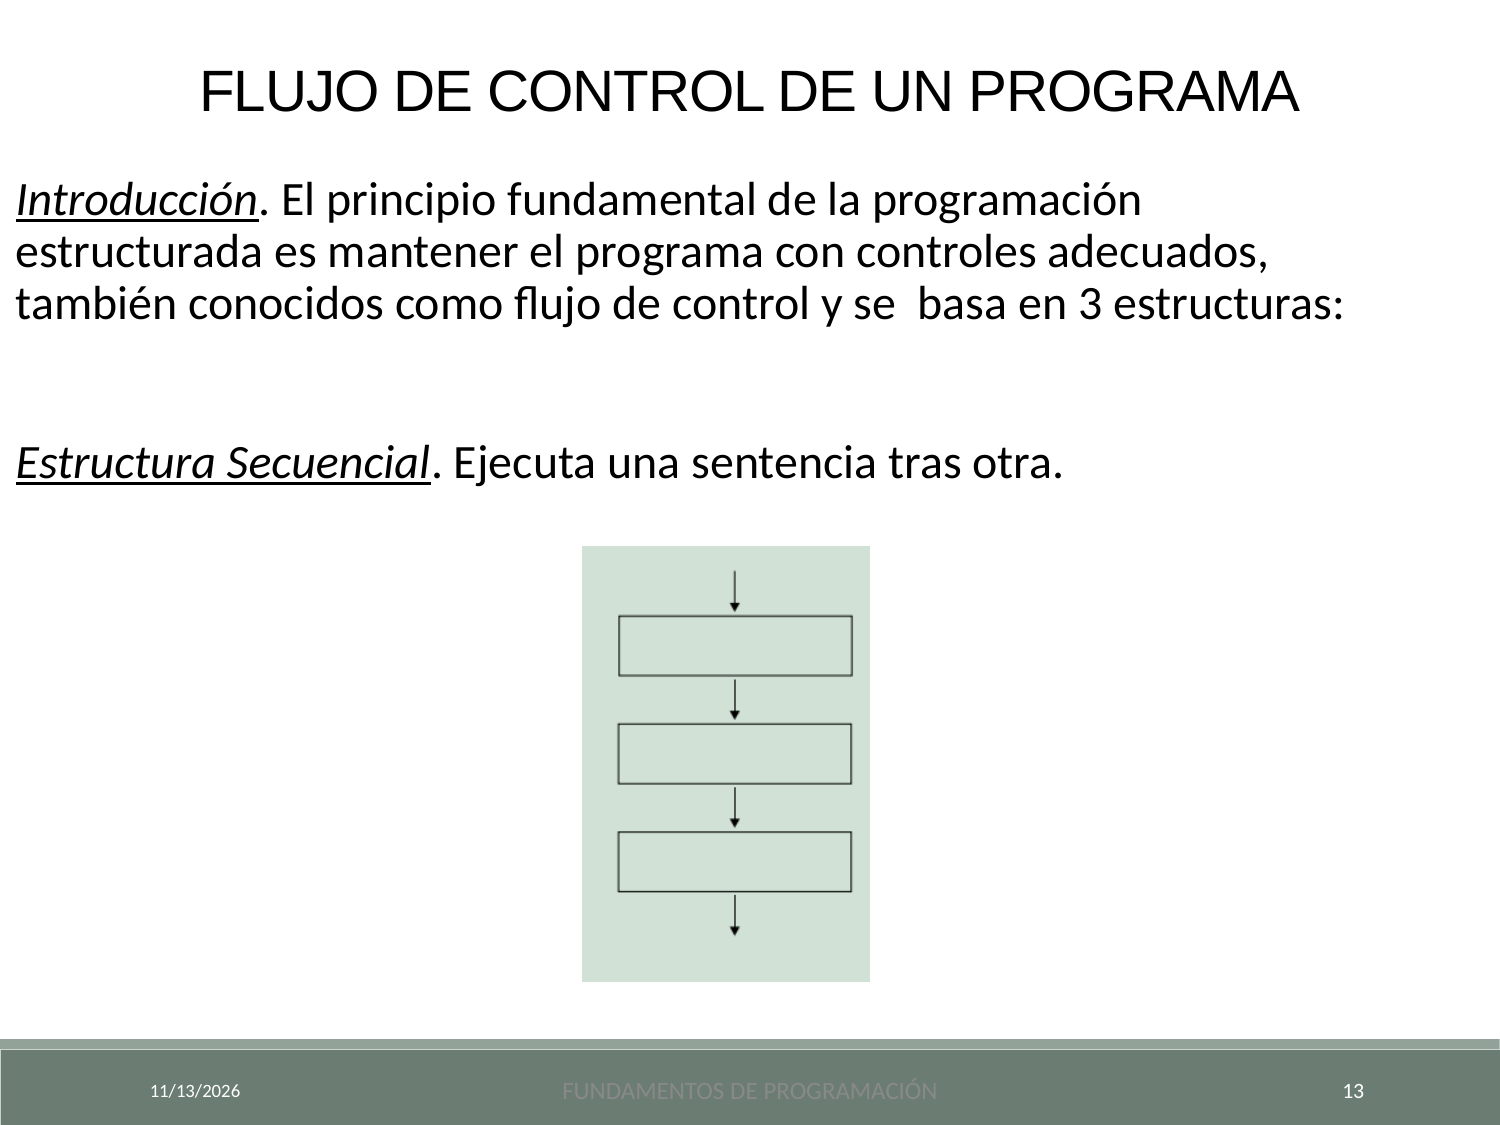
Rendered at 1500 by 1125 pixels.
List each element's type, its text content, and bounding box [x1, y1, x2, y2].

footer Fundamentos de Programación [453, 1059, 1047, 1120]
slide_number 13 [1217, 1059, 1380, 1120]
title FLUJO DE CONTROL DE UN PROGRAMA [0, 47, 1500, 131]
picture [582, 545, 870, 982]
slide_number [134, 1059, 440, 1120]
list Introducción. El principio fundamental de la programación estructurada es mantener el programa con controles adecuados, también conocidos como flujo de control y se basa en 3 estructuras: Estructura Secuencial. Ejecuta una sentencia tras otra. [0, 166, 1350, 517]
